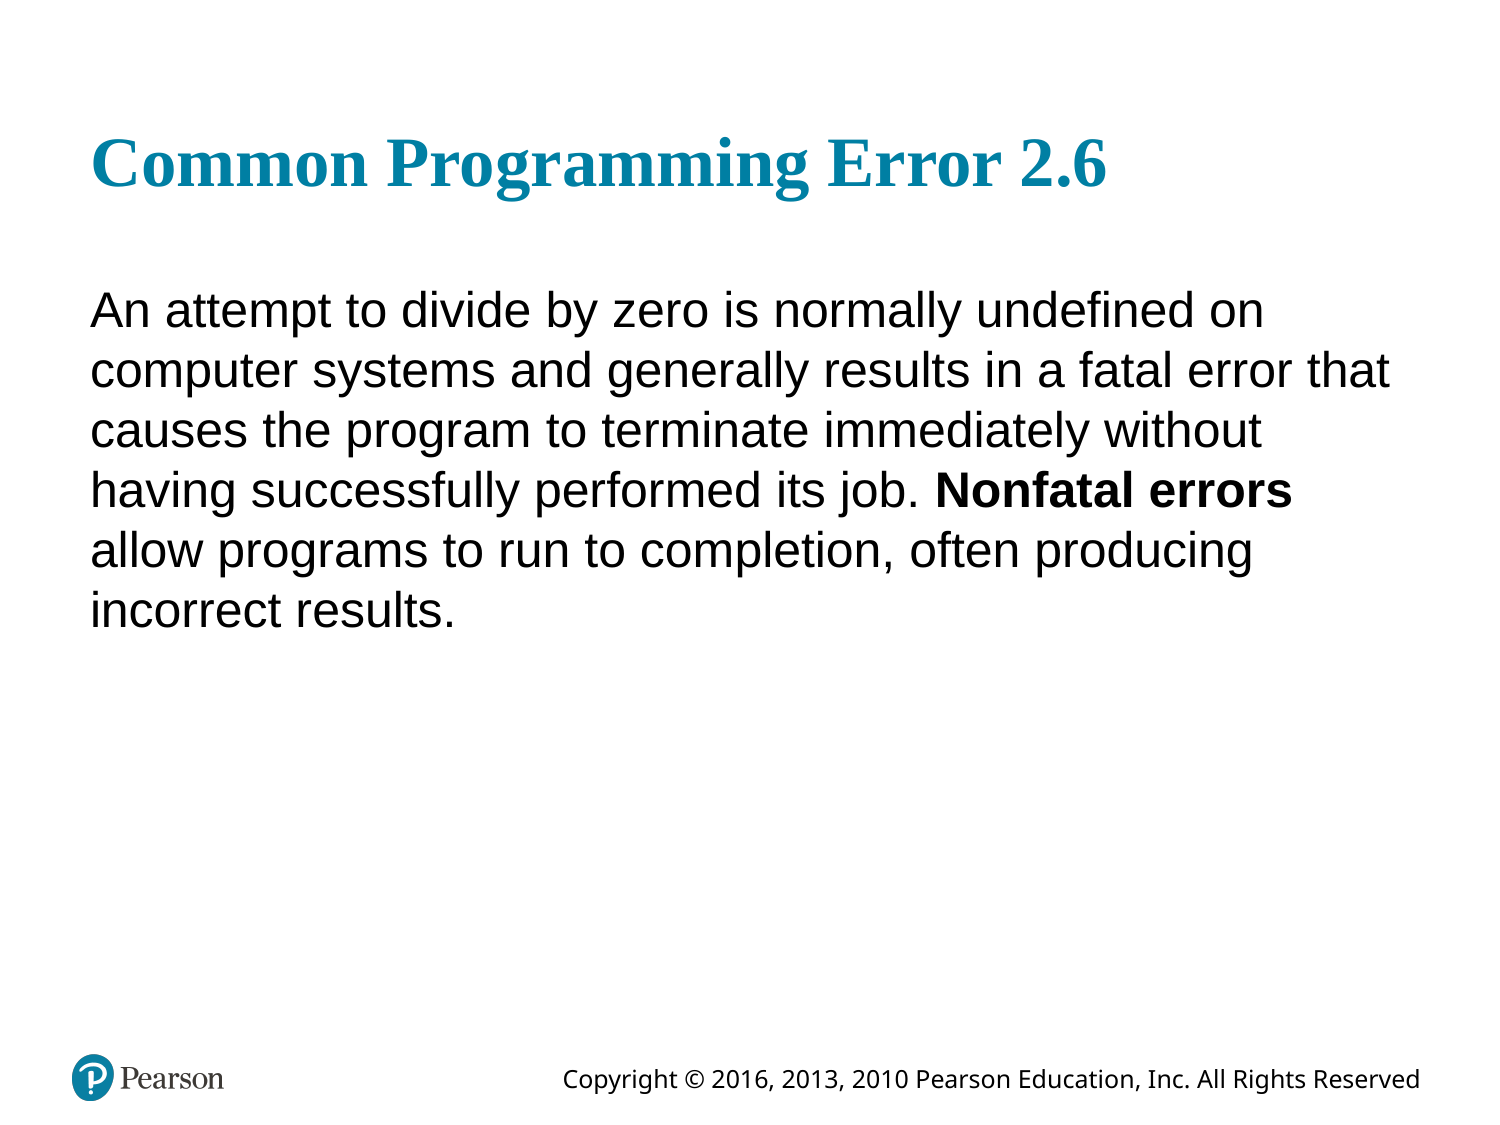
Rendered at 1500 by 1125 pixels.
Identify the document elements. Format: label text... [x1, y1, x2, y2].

picture [72, 1054, 88, 1070]
picture [98, 1054, 224, 1101]
picture [72, 1087, 83, 1101]
list An attempt to divide by zero is normally undefined on computer systems and generally results in a fatal error that causes the program to terminate immediately without having successfully performed its job. Nonfatal errors allow programs to run to completion, often producing incorrect results. [75, 262, 1425, 1005]
title Common Programming Error 2.6 [75, 35, 1425, 216]
picture [80, 1063, 106, 1088]
